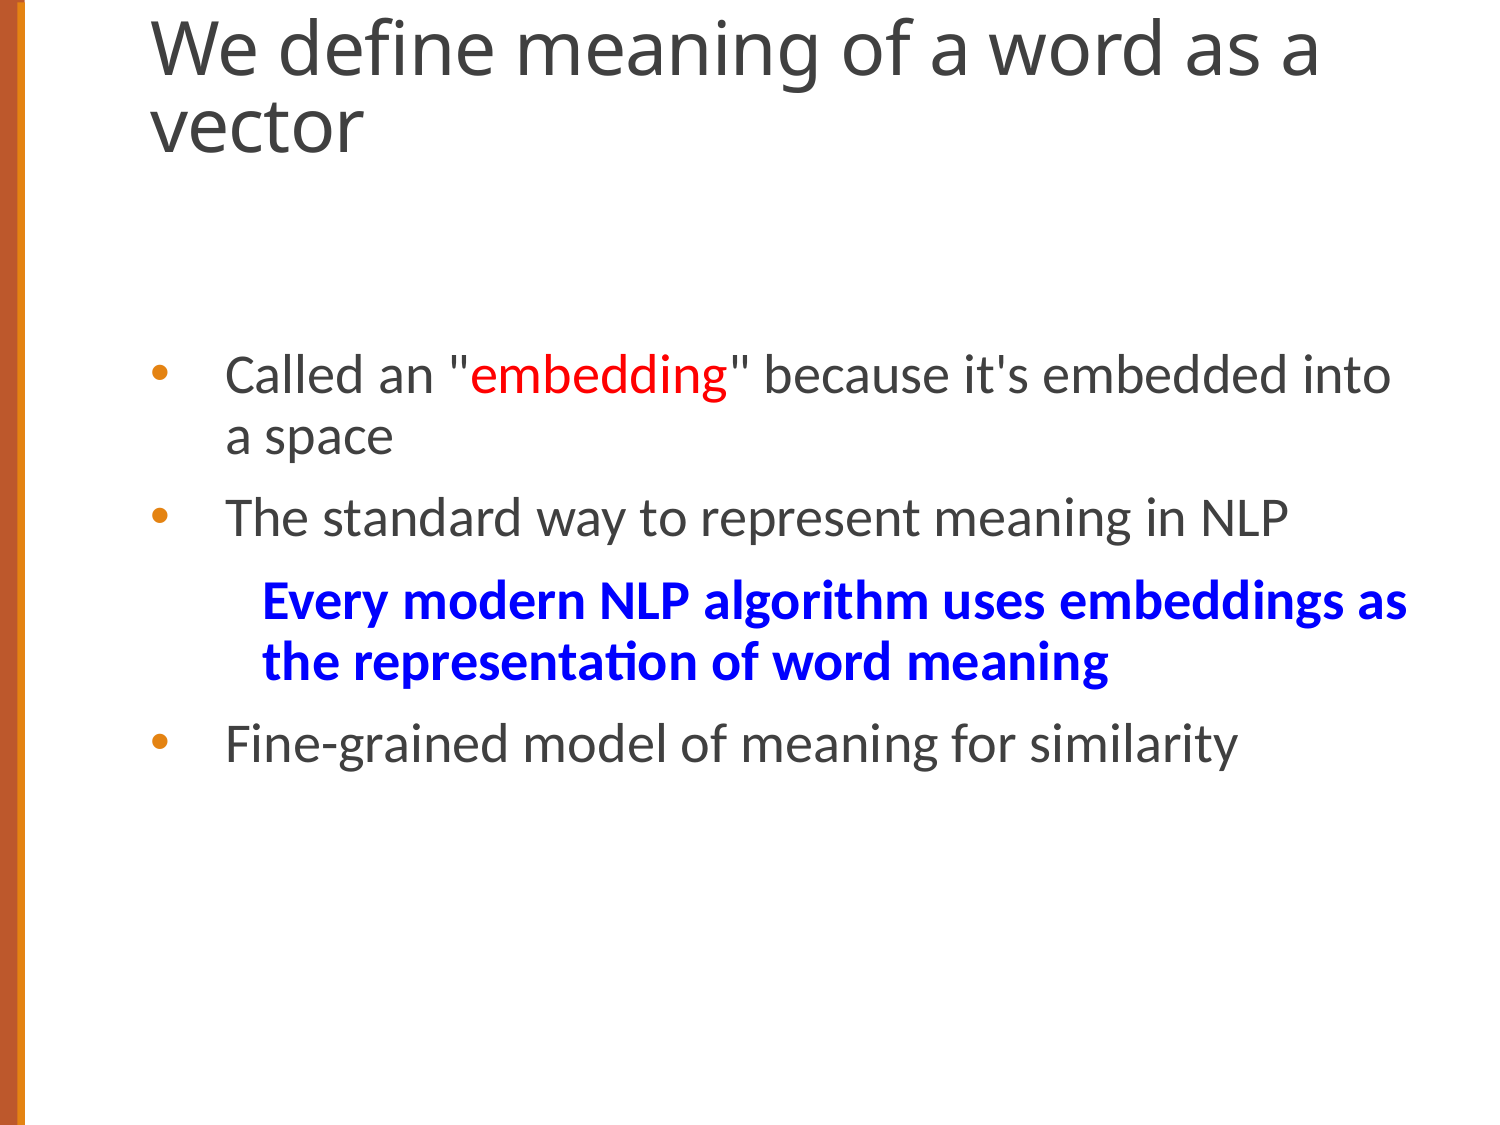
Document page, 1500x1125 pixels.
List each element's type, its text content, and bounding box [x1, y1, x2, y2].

list Called an "embedding" because it's embedded into a space The standard way to represent meaning in NLP Every modern NLP algorithm uses embeddings as the representation of word meaning Fine-grained model of meaning for similarity [150, 337, 1425, 966]
title We define meaning of a word as a vector [135, 26, 1373, 175]
